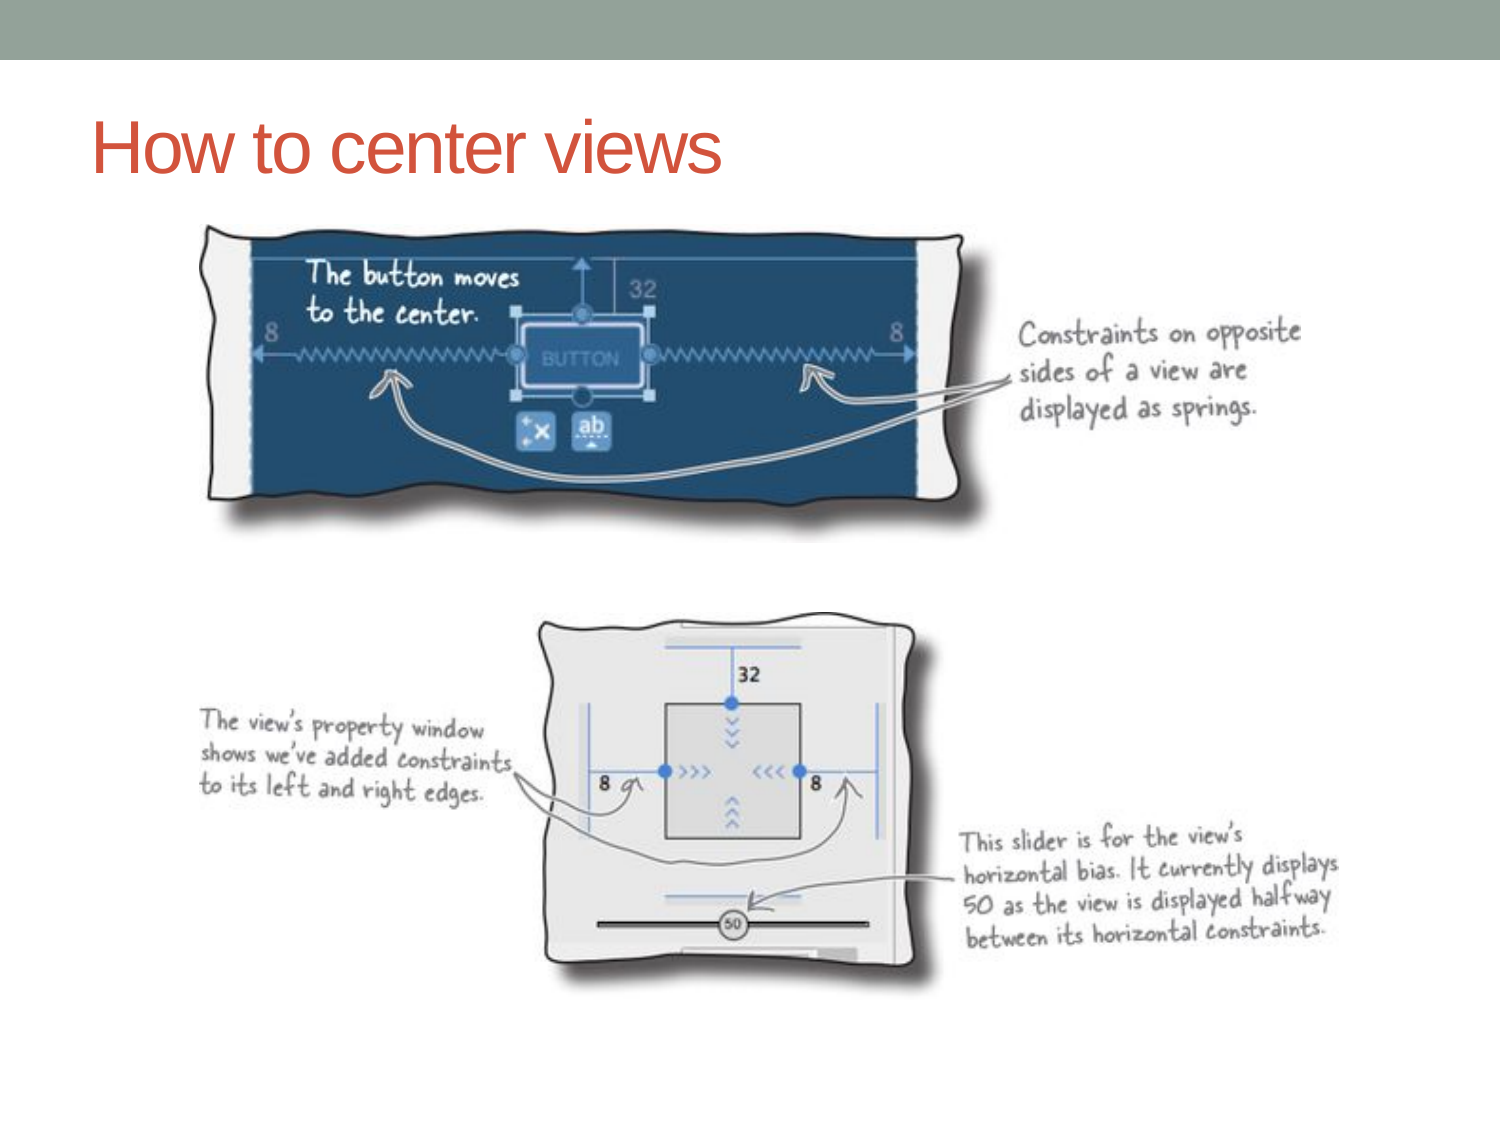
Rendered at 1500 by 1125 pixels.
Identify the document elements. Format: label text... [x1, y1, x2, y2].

title How to center views [75, 87, 1425, 200]
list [198, 224, 1302, 543]
picture [198, 612, 1339, 1001]
